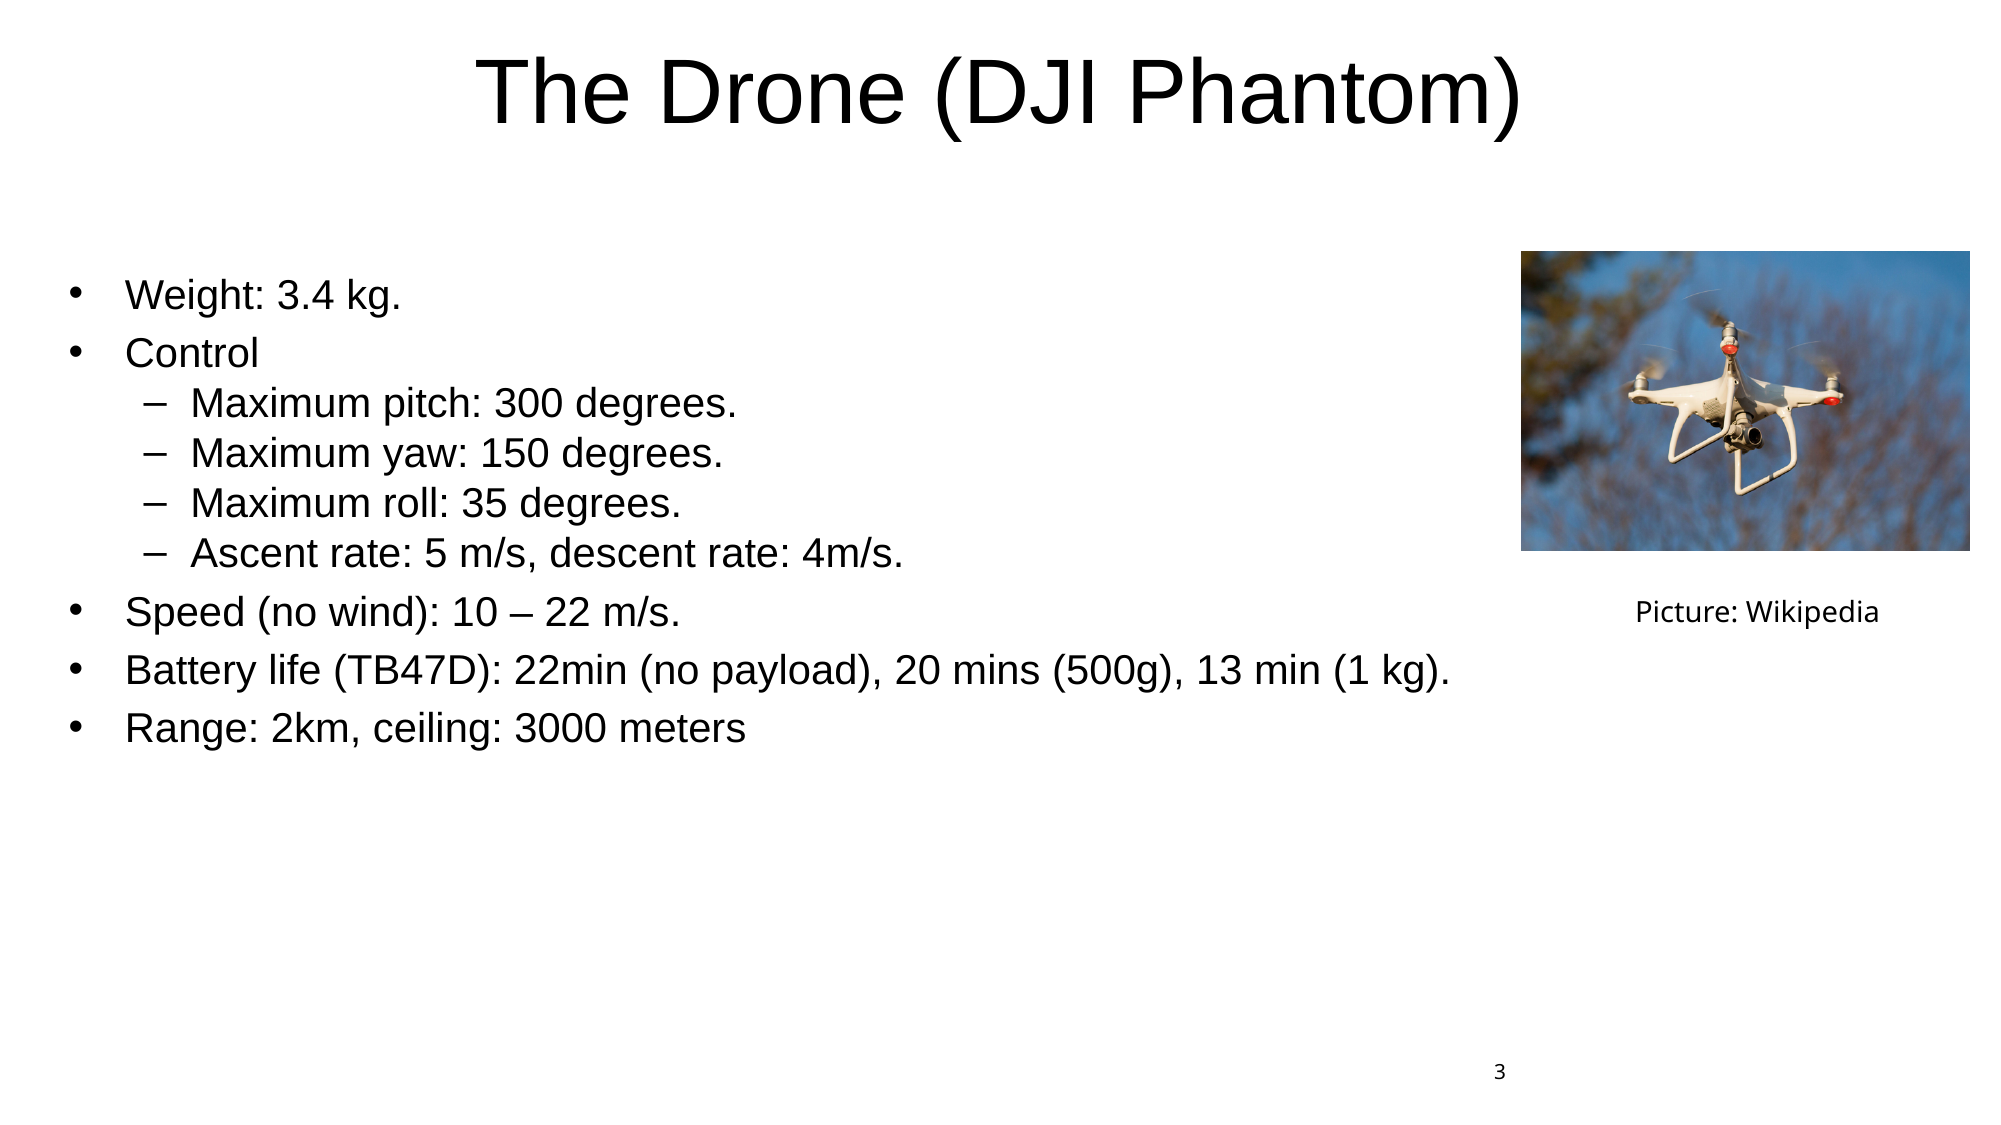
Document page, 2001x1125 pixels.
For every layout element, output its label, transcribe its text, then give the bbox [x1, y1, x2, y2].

text_box Weight: 3.4 kg. Control Maximum pitch: 300 degrees. Maximum yaw: 150 degrees. Maximum roll: 35 degrees. Ascent rate: 5 m/s, descent rate: 4m/s. Speed (no wind): 10 – 22 m/s. Battery life (TB47D): 22min (no payload), 20 mins (500g), 13 min (1 kg). Range: 2km, ceiling: 3000 meters [53, 260, 1947, 1073]
text_box Picture: Wikipedia [1620, 585, 1896, 636]
picture [1521, 251, 1970, 551]
slide_number 3 [1325, 1073, 1675, 1103]
title The Drone (DJI Phantom) [22, 36, 1978, 174]
